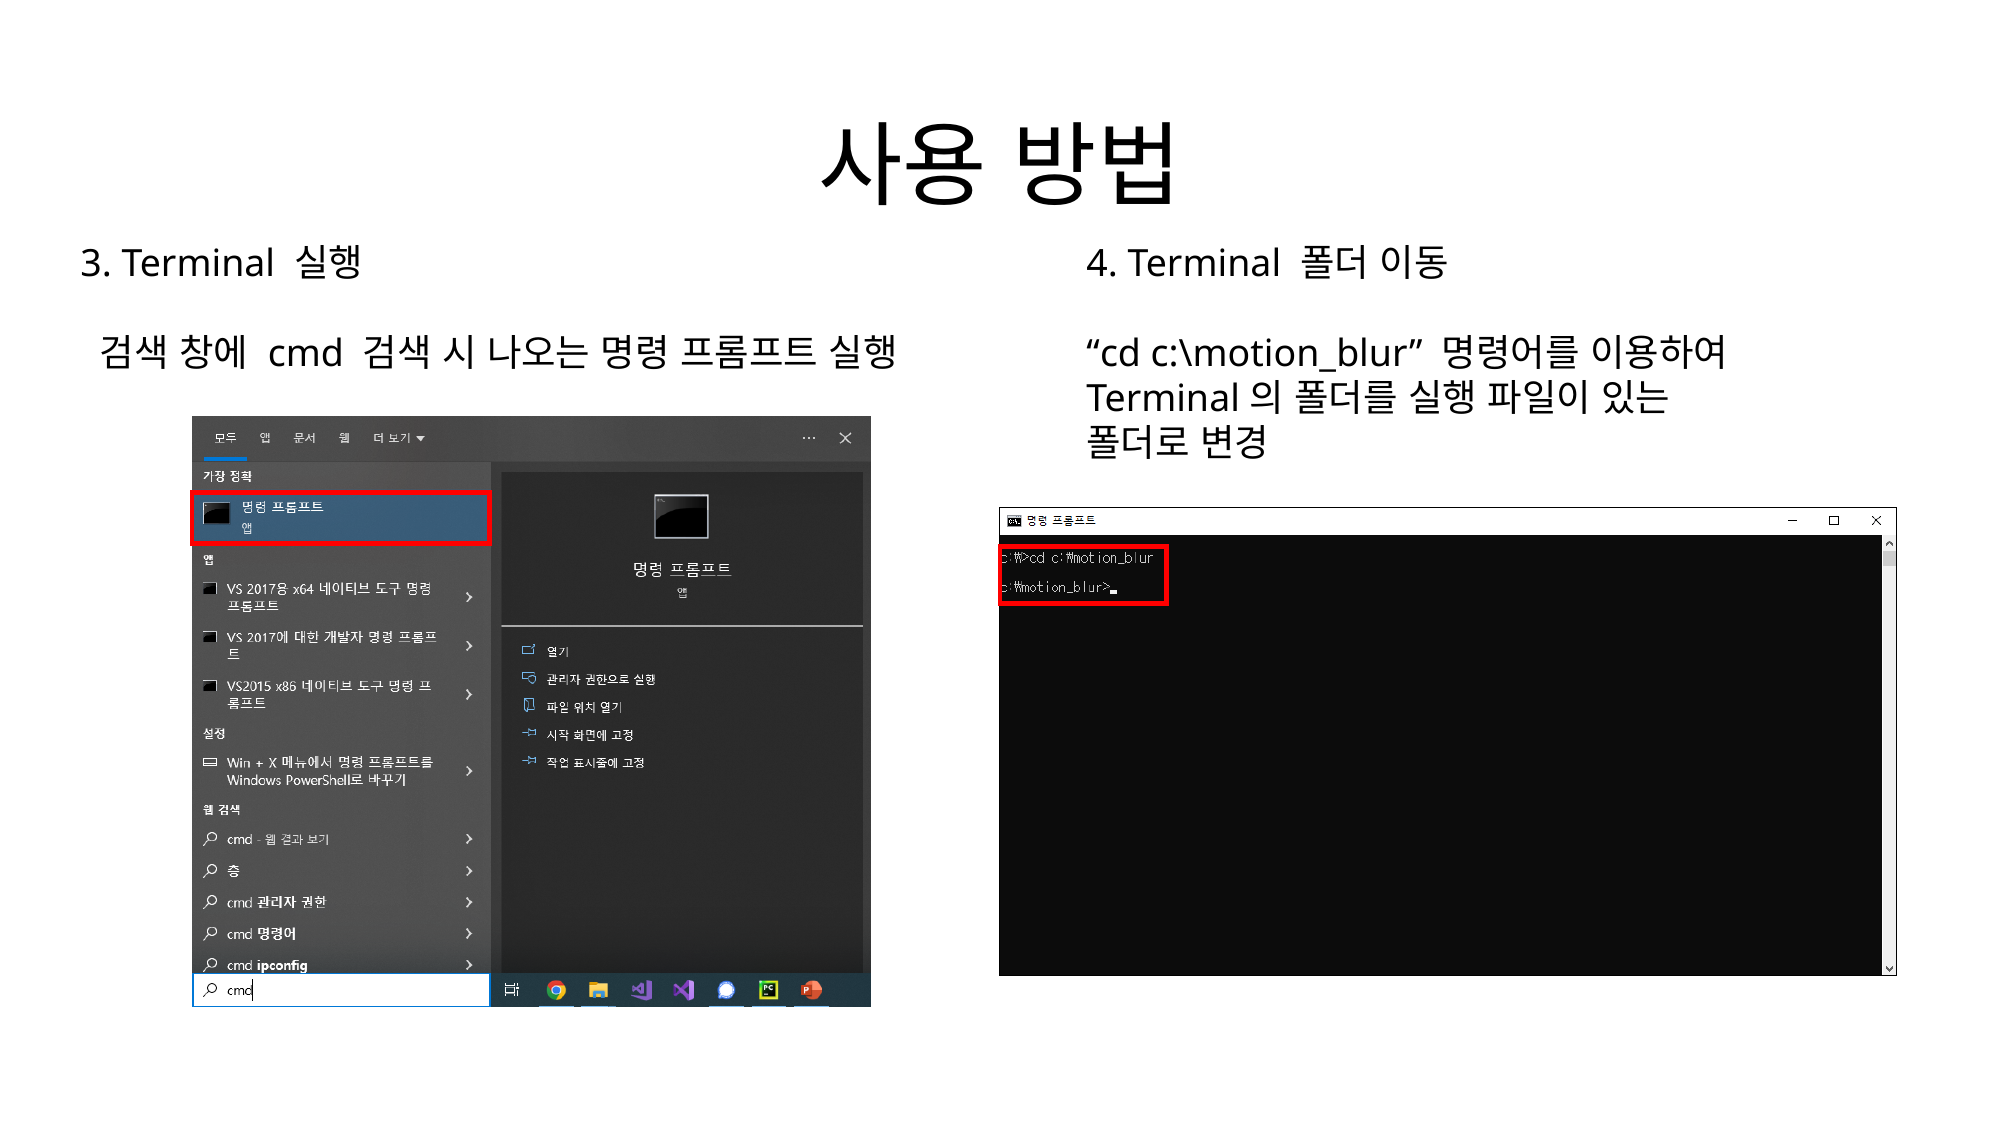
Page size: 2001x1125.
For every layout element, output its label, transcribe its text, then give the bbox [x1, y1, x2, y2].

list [999, 507, 1897, 976]
text_box 3. Terminal 실행 검색 창에 cmd 검색 시 나오는 명령 프롬프트 실행 [65, 231, 1000, 382]
title 사용 방법 [137, 59, 1863, 278]
picture [192, 416, 871, 1007]
text_box 4. Terminal 폴더 이동 “cd c:\motion_blur” 명령어를 이용하여 Terminal의 폴더를 실행 파일이 있는 폴더로 변경 [1071, 231, 1769, 472]
